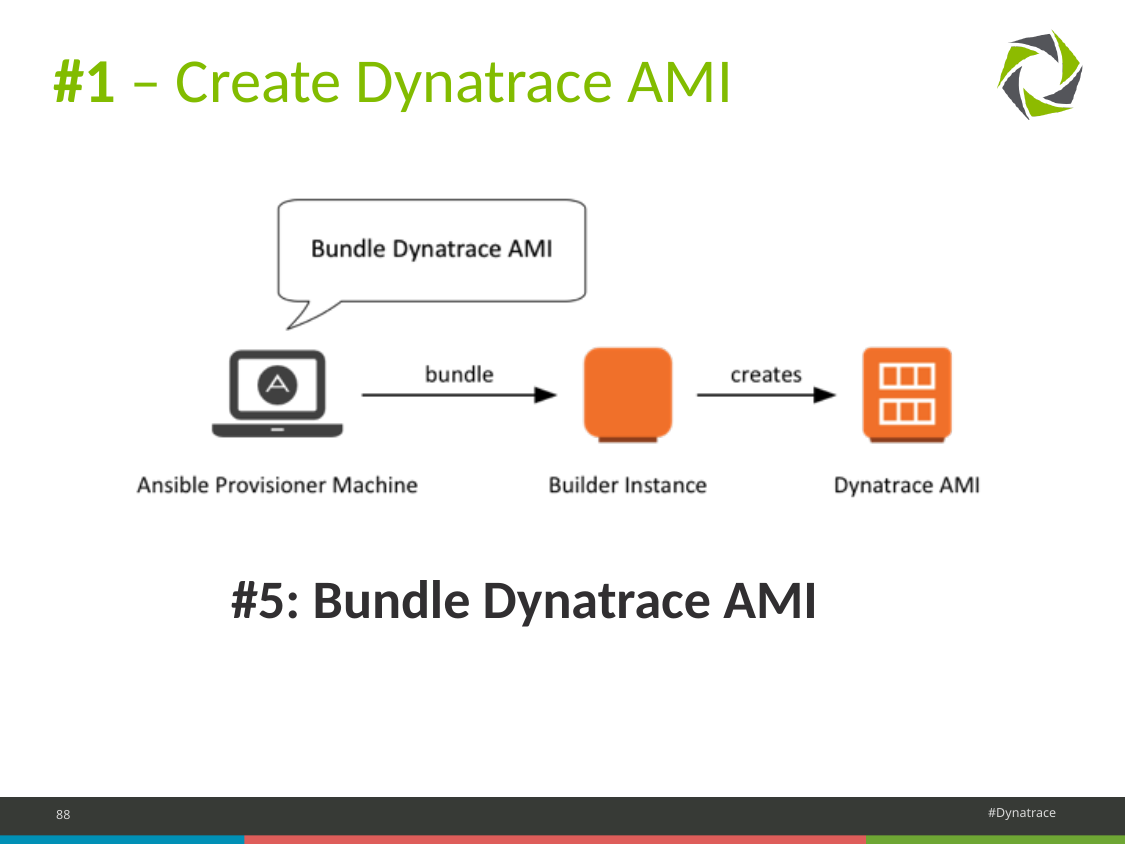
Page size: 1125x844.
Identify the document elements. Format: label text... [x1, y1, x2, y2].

text_box #5: Bundle Dynatrace AMI [216, 556, 909, 637]
picture [107, 196, 1018, 513]
title #1 – Create Dynatrace AMI [38, 45, 1053, 126]
